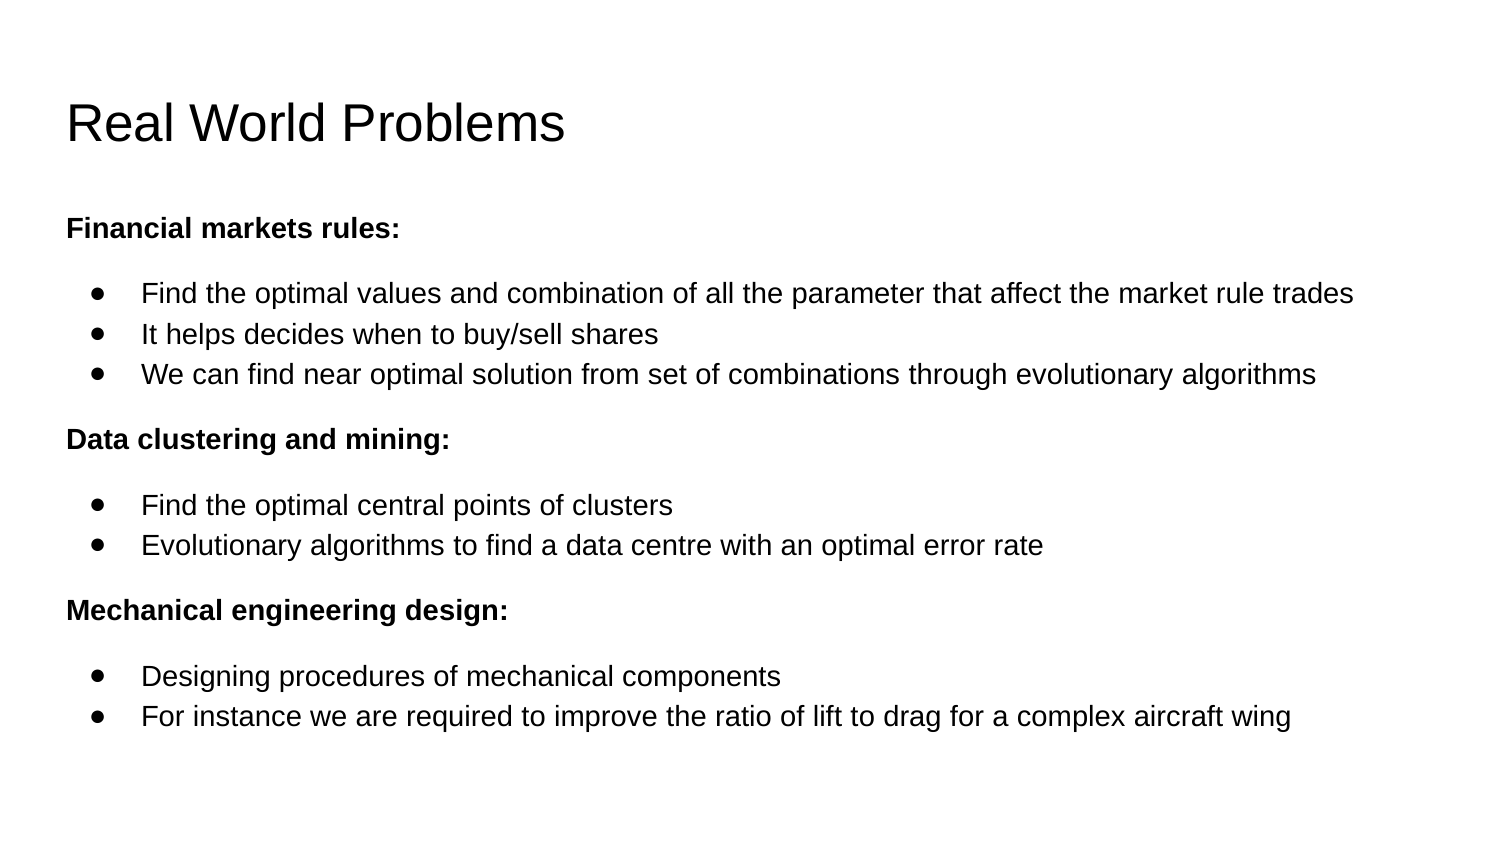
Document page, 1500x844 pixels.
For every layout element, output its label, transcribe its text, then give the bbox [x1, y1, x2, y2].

title Real World Problems [51, 72, 1449, 167]
list Financial markets rules: Find the optimal values and combination of all the parameter that affect the market rule trades It helps decides when to buy/sell shares We can find near optimal solution from set of combinations through evolutionary algorithms Data clustering and mining: Find the optimal central points of clusters Evolutionary algorithms to find a data centre with an optimal error rate Mechanical engineering design: Designing procedures of mechanical components For instance we are required to improve the ratio of lift to drag for a complex aircraft wing [51, 189, 1449, 750]
